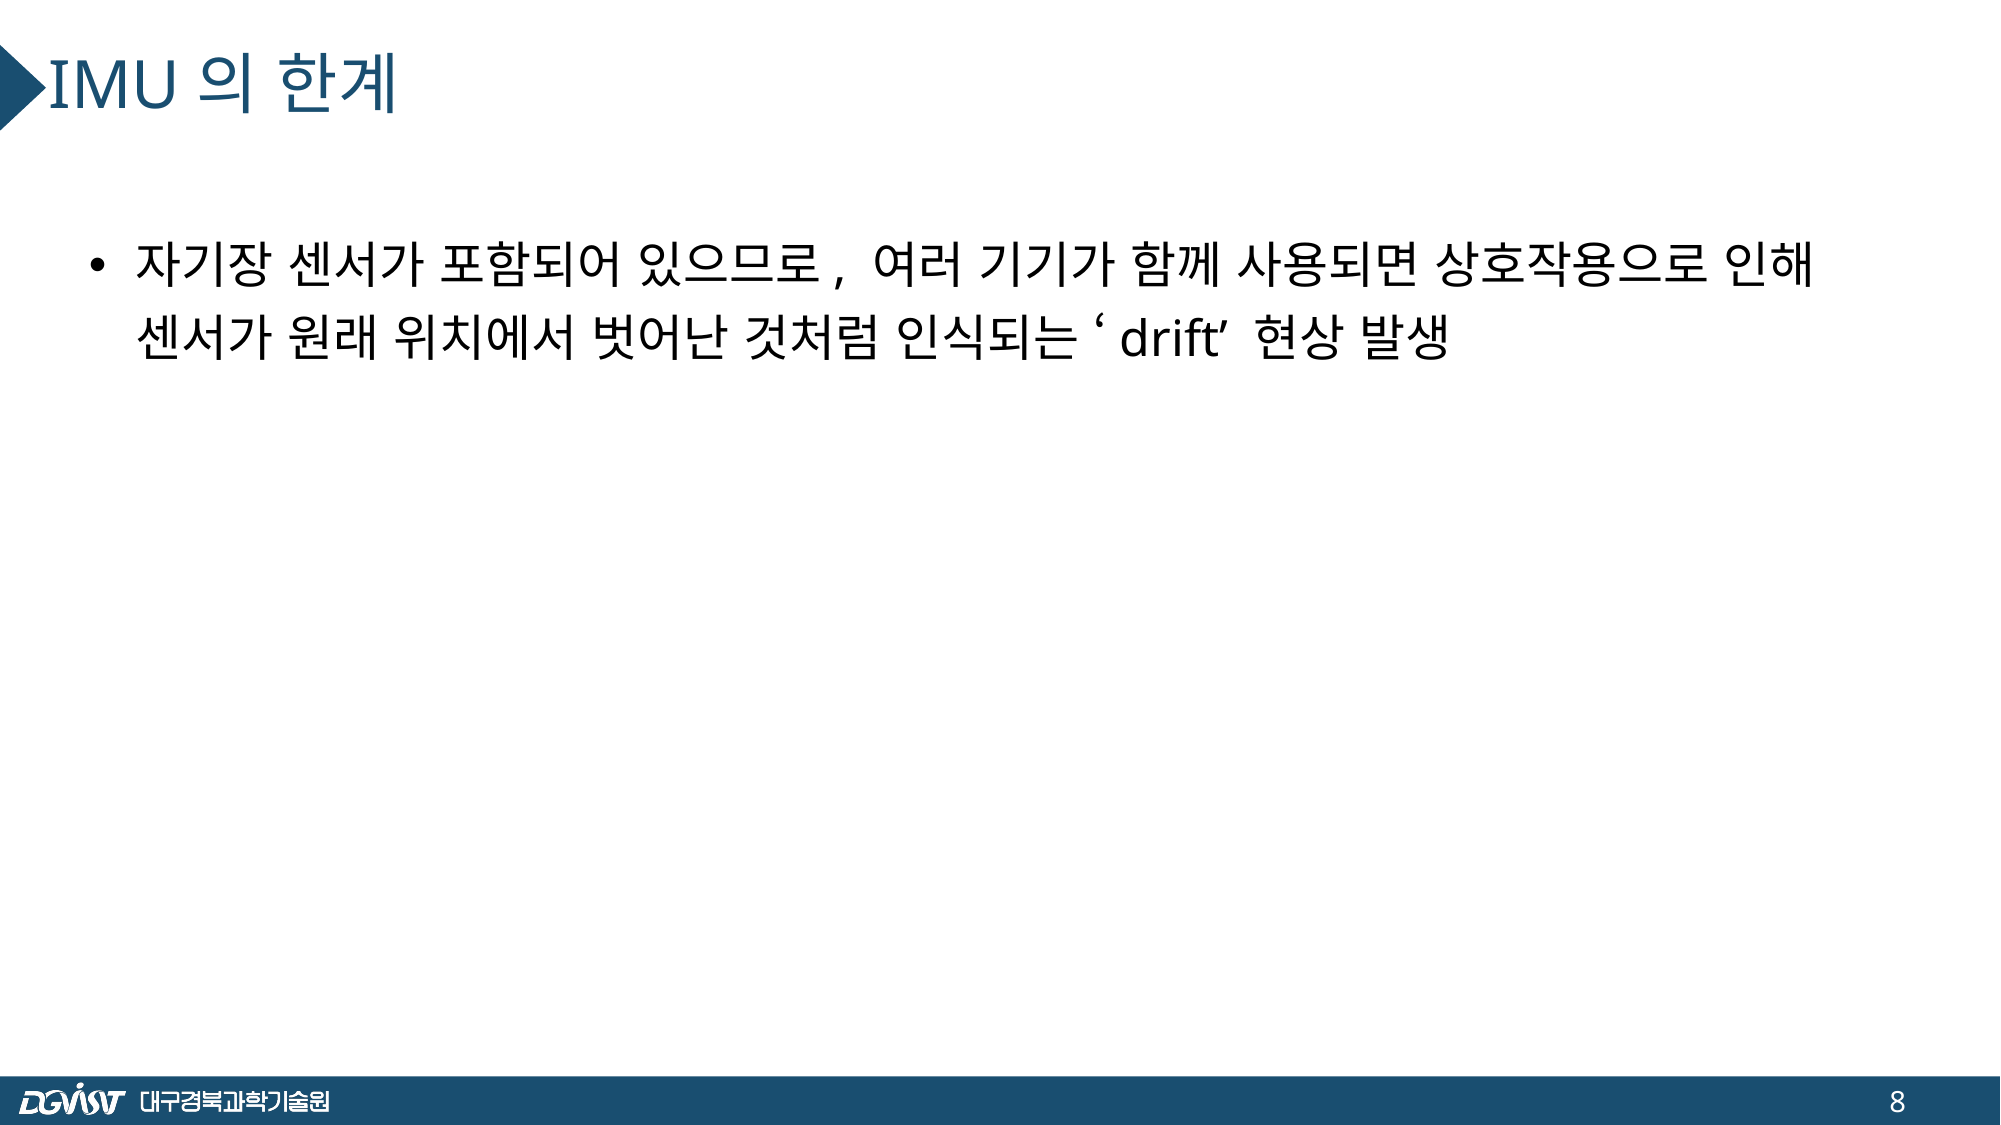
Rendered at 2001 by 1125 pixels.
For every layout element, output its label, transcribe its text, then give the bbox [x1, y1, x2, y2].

text_box 자기장 센서가 포함되어 있으므로, 여러 기기가 함께 사용되면 상호작용으로 인해 센서가 원래 위치에서 벗어난 것처럼 인식되는 ‘drift’ 현상 발생 [74, 214, 1880, 374]
text_box [0, 43, 48, 133]
text_box IMU의 한계 [34, 34, 415, 130]
